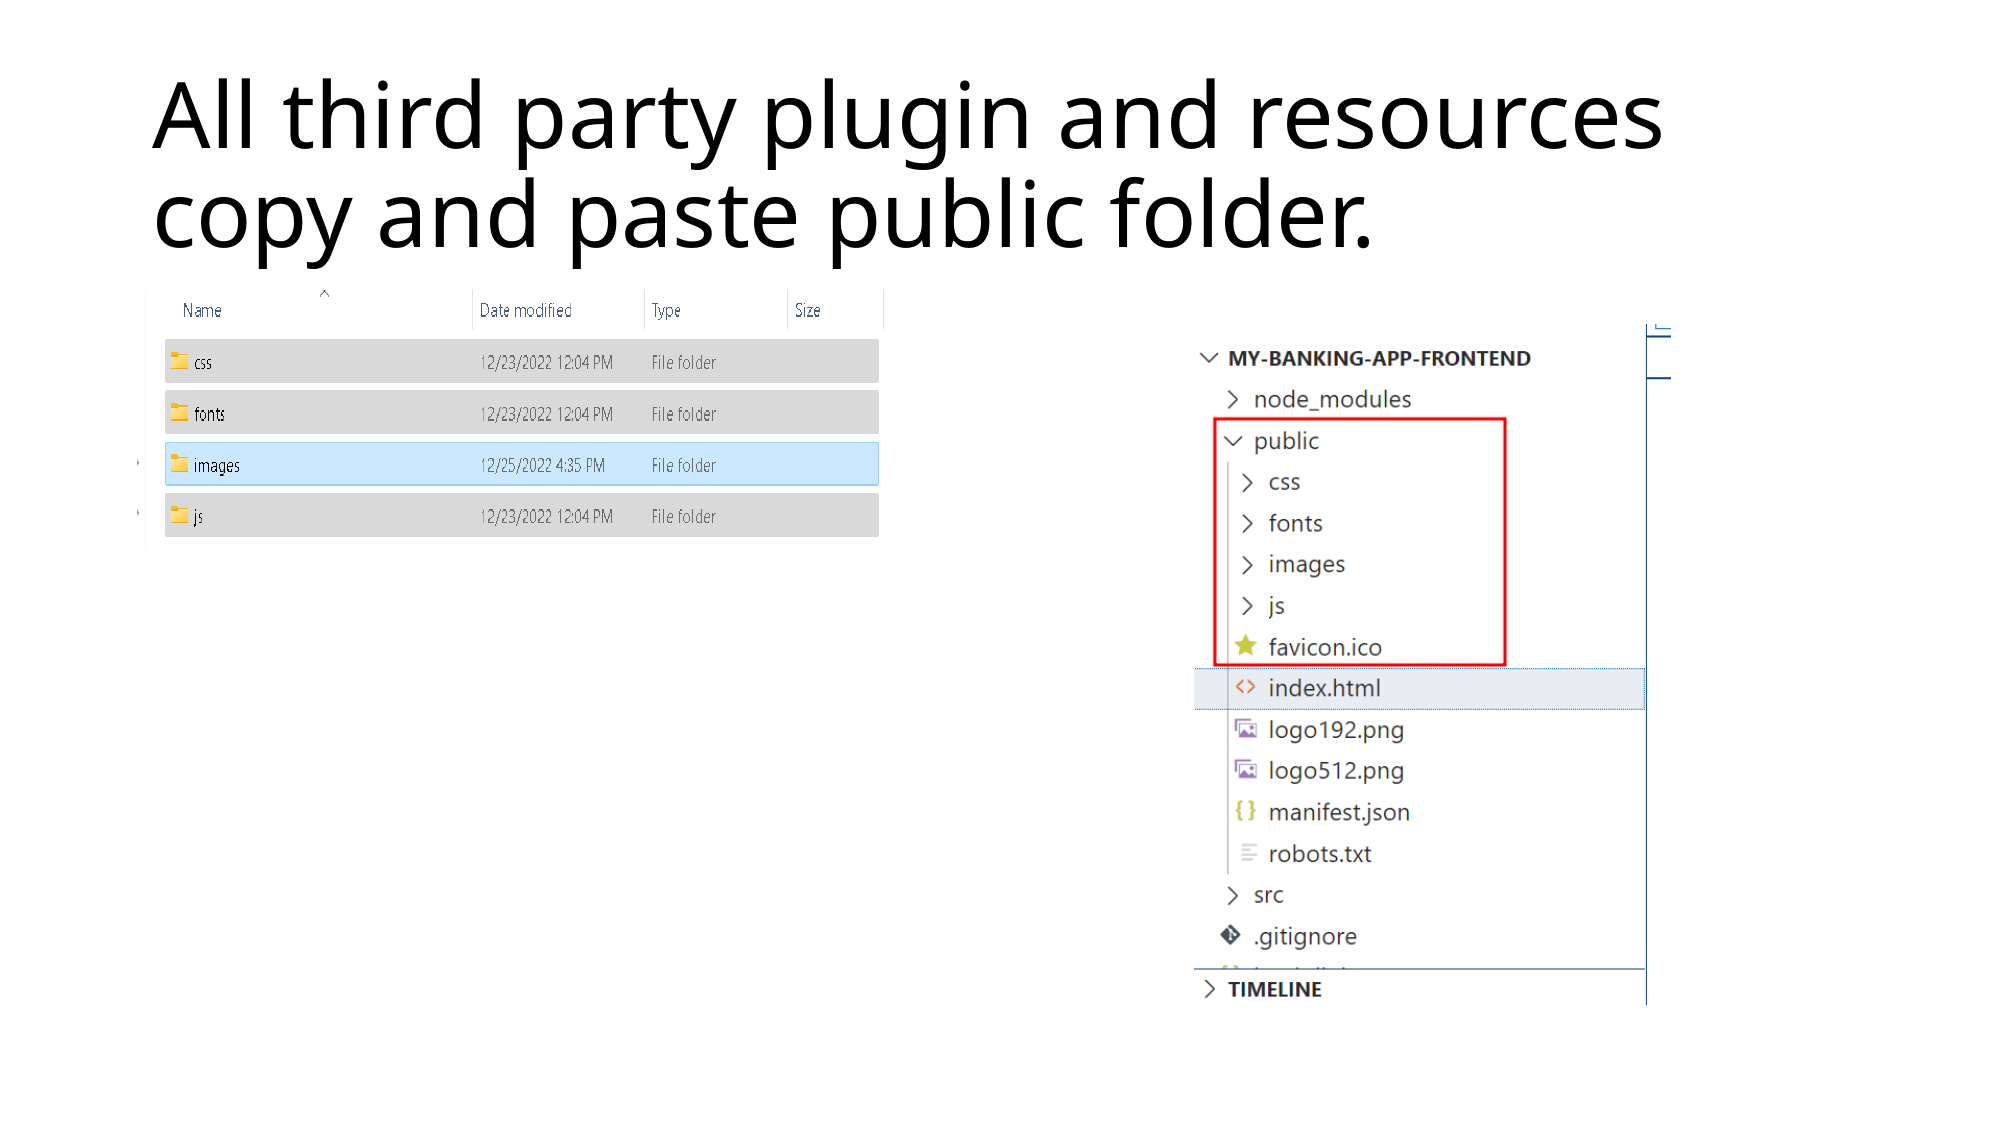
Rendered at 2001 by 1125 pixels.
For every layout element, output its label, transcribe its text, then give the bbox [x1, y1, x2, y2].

picture [1194, 324, 1671, 1005]
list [137, 277, 1090, 550]
title All third party plugin and resources copy and paste public folder. [137, 59, 1863, 278]
